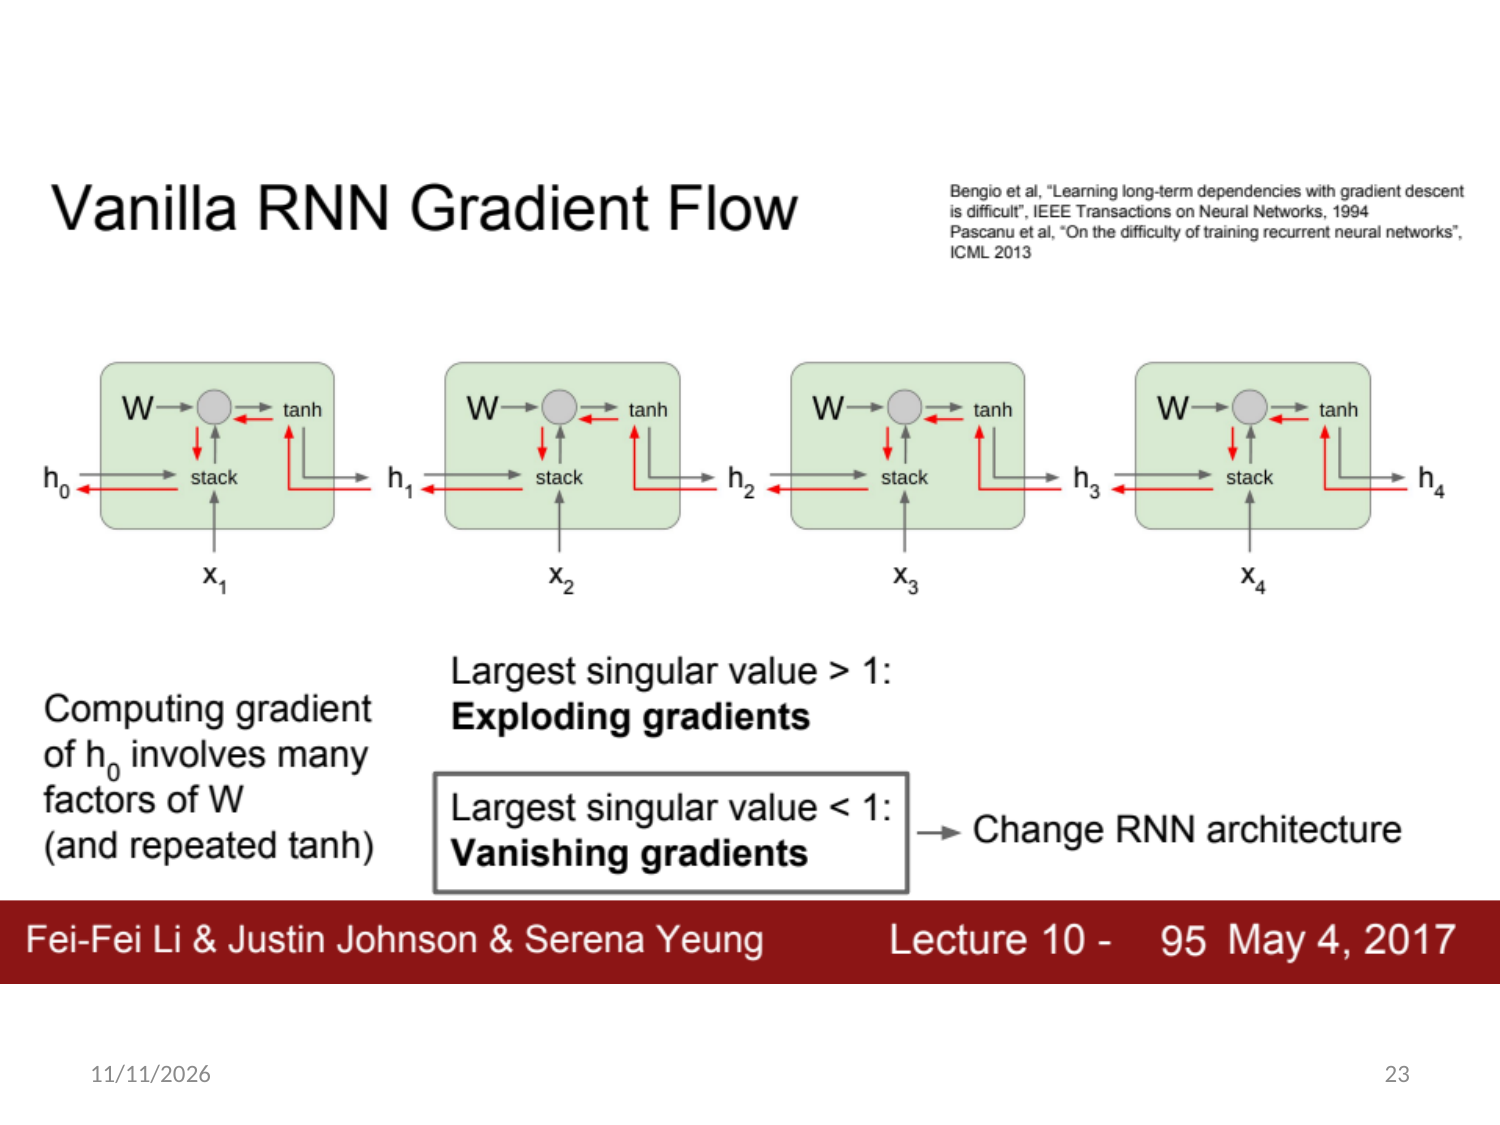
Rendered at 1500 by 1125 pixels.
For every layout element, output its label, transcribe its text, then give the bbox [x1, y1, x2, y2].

slide_number 23 [1074, 1042, 1425, 1103]
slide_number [75, 1042, 425, 1103]
picture [0, 139, 1500, 984]
